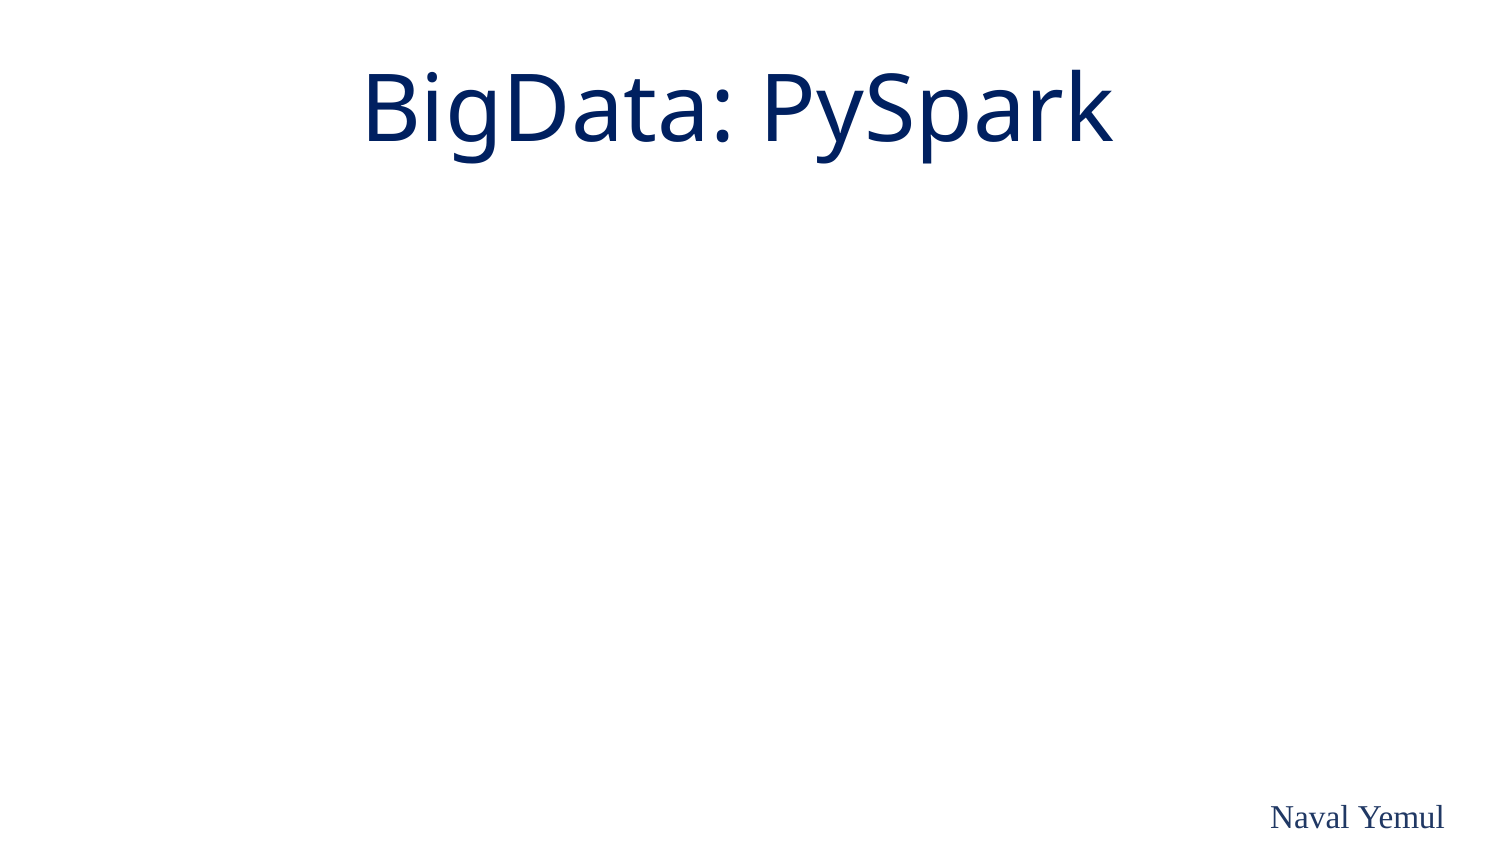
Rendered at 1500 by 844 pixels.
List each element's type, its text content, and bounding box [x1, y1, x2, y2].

text_box Naval Yemul [1255, 788, 1500, 844]
title BigData: PySpark [323, 22, 1177, 173]
